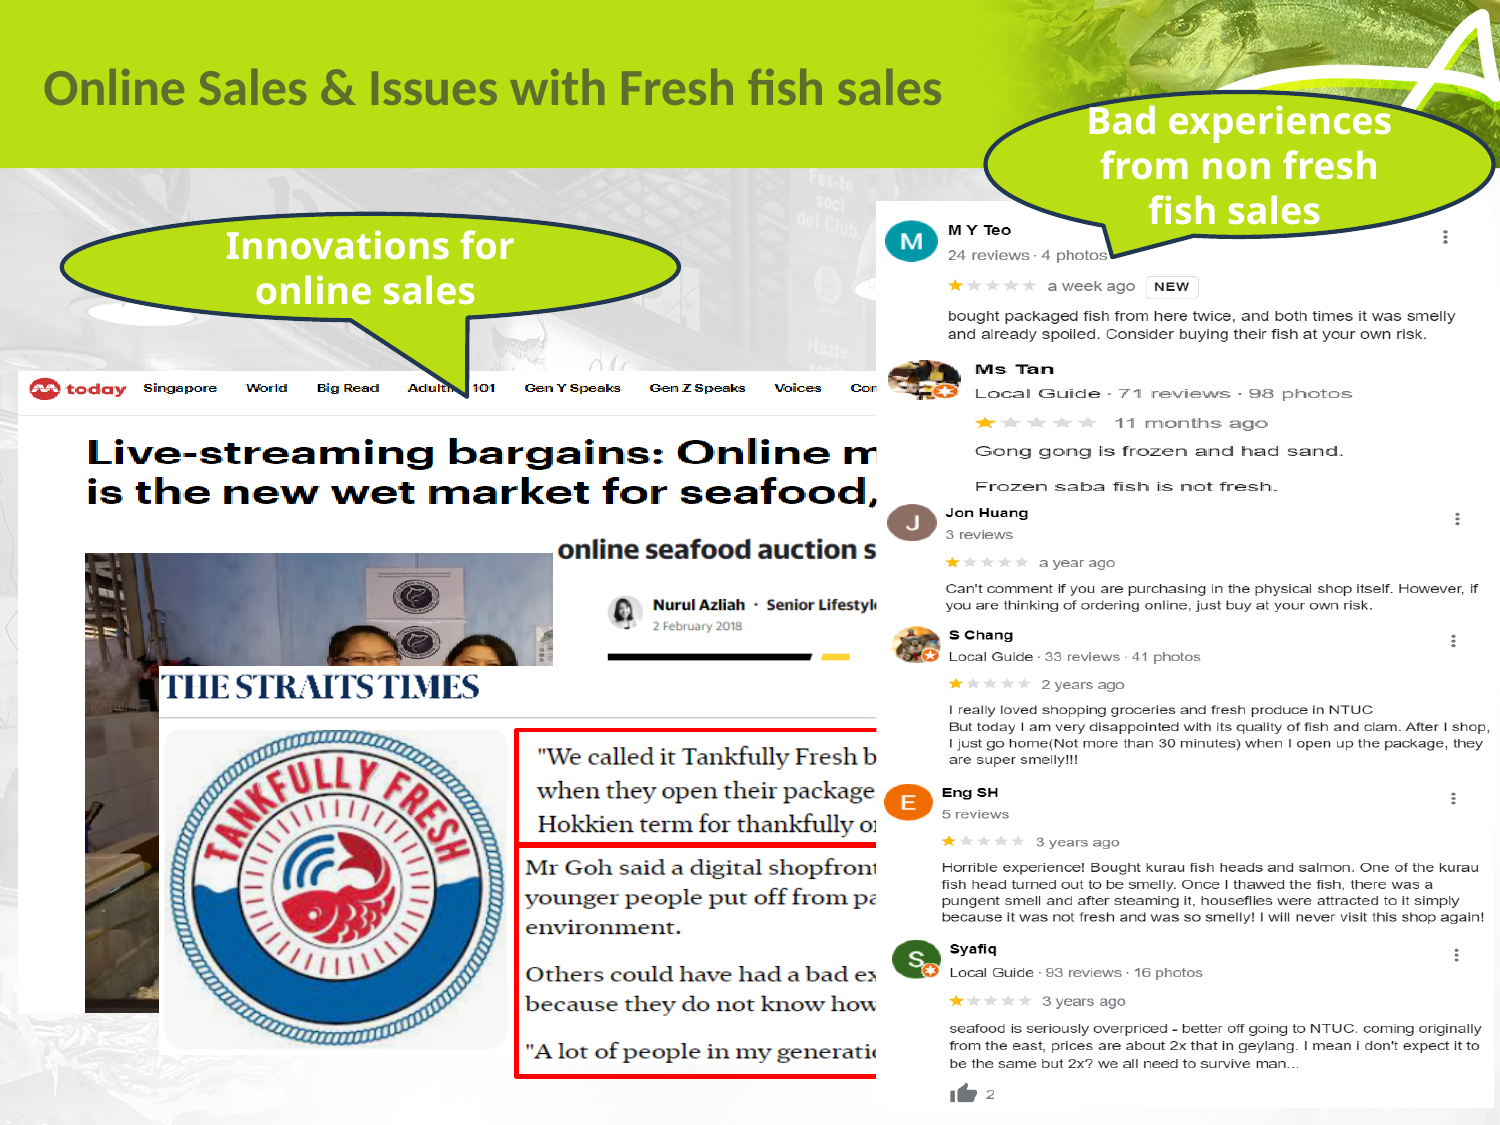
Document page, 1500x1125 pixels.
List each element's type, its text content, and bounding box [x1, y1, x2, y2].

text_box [876, 91, 1495, 1109]
text_box [514, 1072, 870, 1079]
picture [0, 0, 1500, 1125]
title Online Sales & Issues with Fresh fish sales [28, 19, 1328, 150]
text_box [159, 665, 870, 1065]
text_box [18, 213, 870, 1013]
